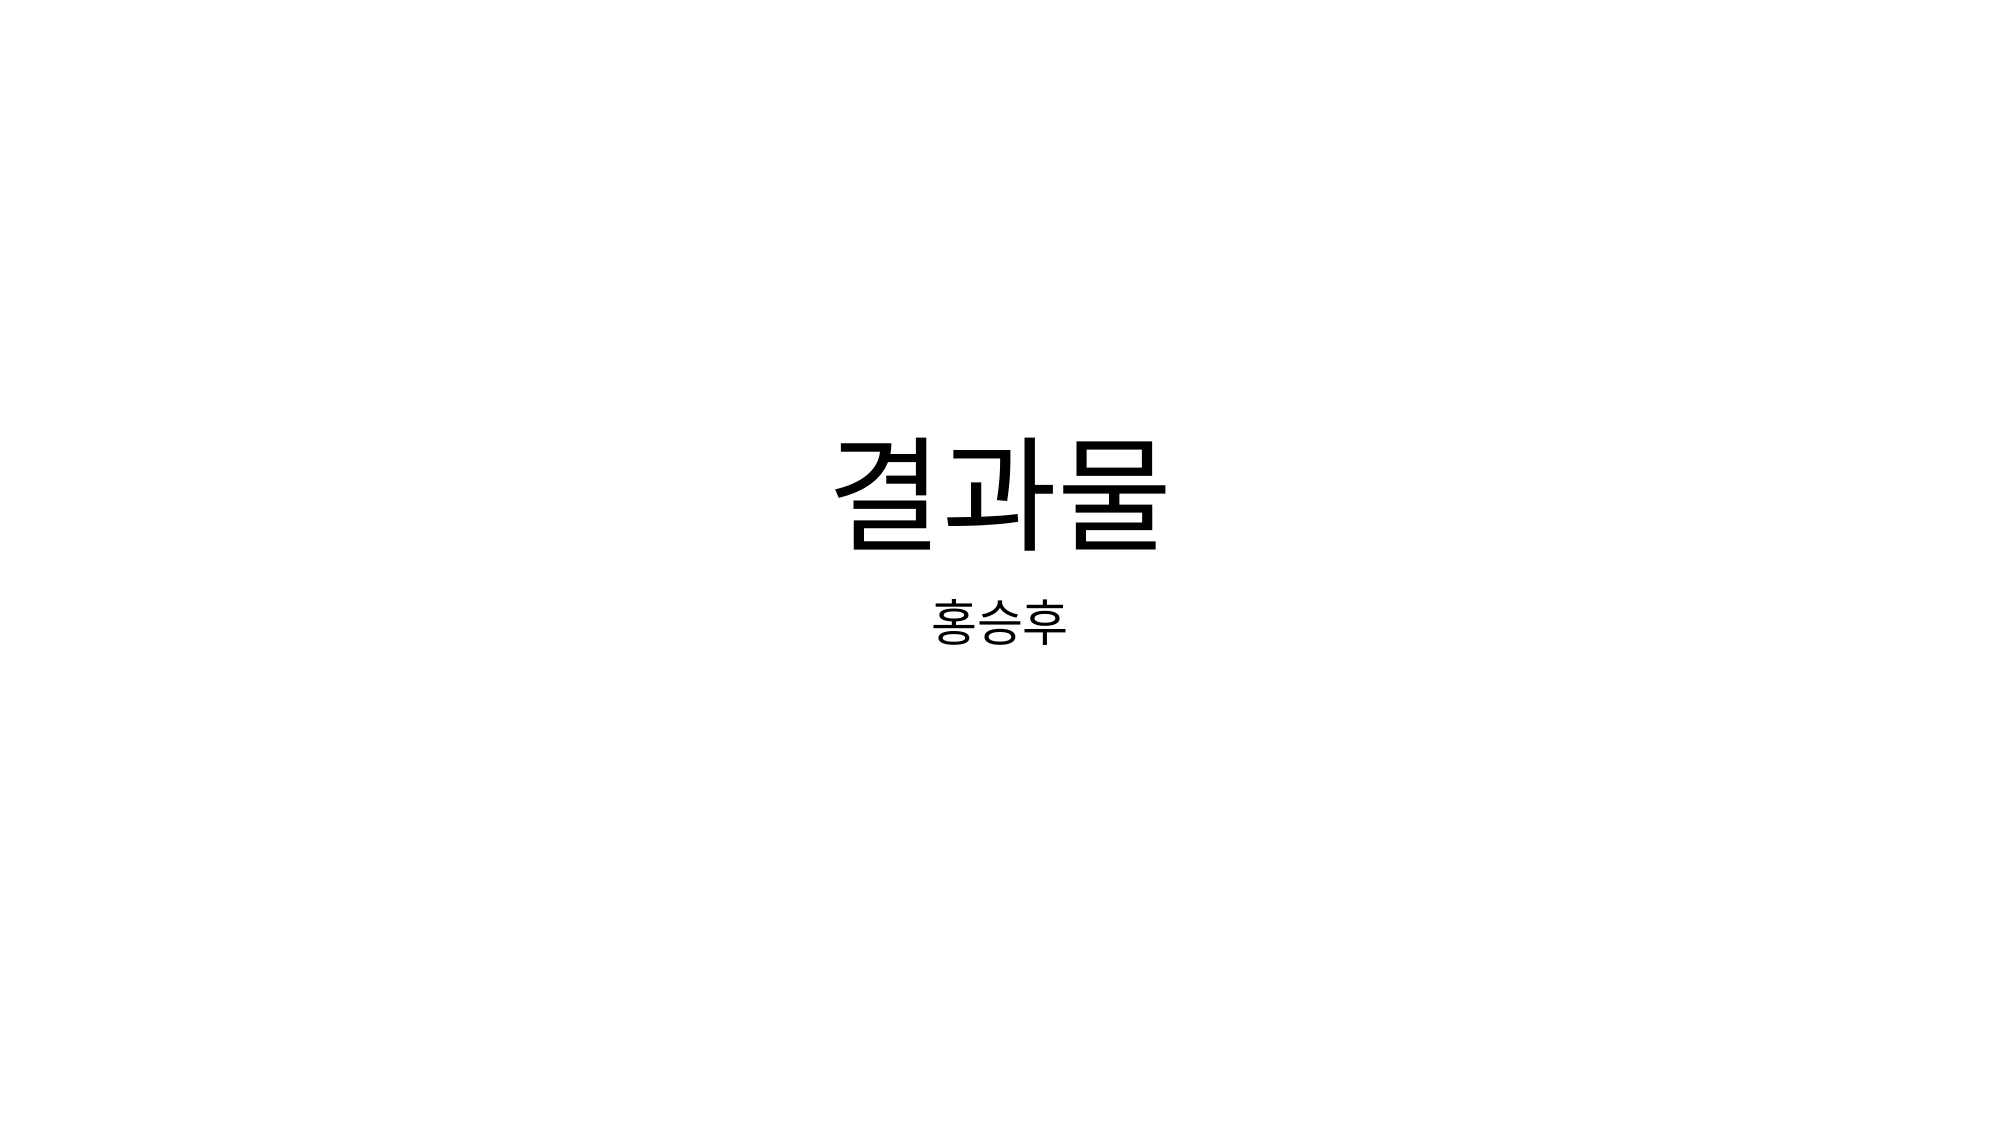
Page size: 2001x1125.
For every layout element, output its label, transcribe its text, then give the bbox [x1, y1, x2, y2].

title 결과물 [249, 184, 1750, 576]
subtitle 홍승후 [249, 590, 1750, 863]
